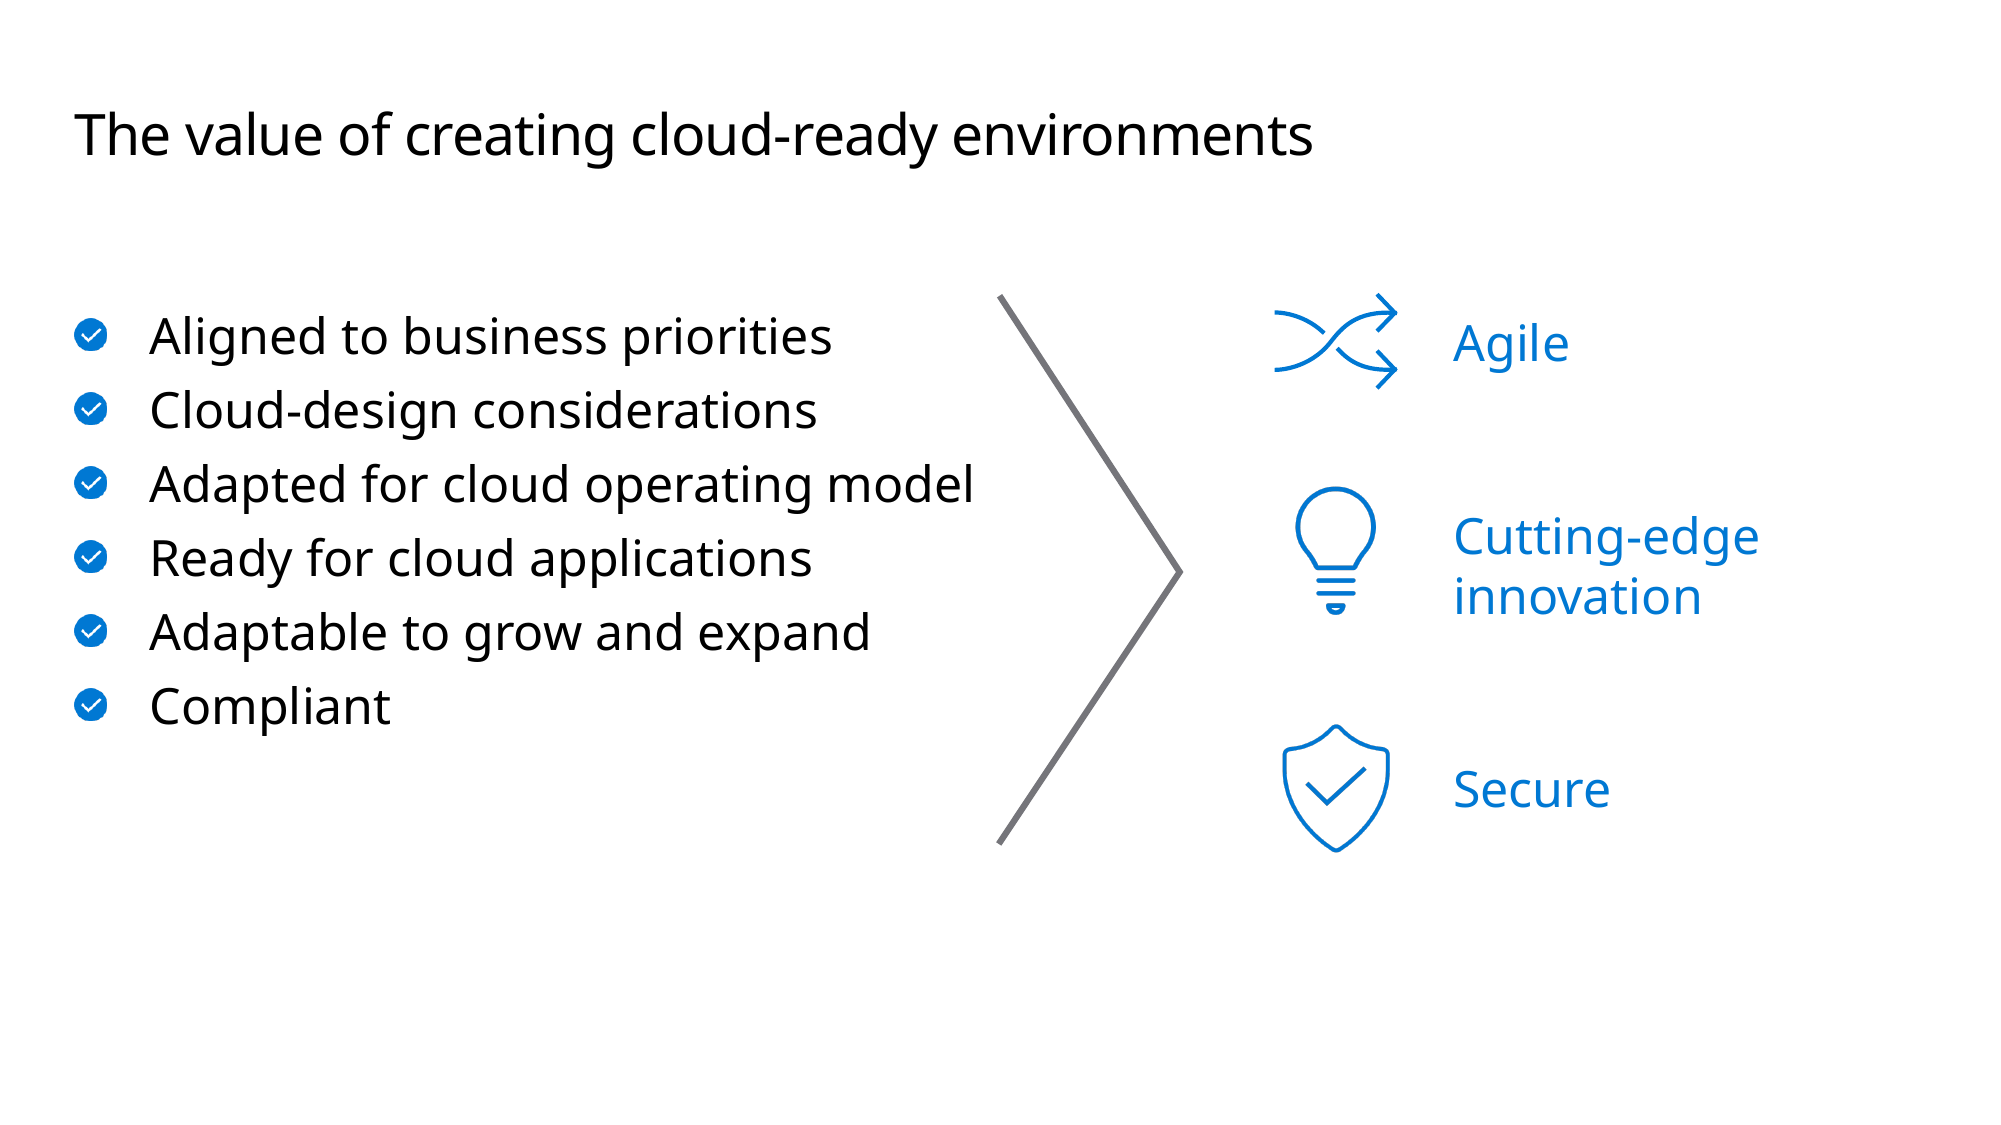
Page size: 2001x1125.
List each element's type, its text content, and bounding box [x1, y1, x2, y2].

picture [74, 540, 107, 573]
text_box Secure [1453, 757, 1992, 818]
text_box [998, 295, 1014, 315]
list Aligned to business priorities Cloud-design considerations Adapted for cloud operating model Ready for cloud applications Adaptable to grow and expand Compliant [74, 315, 1615, 868]
picture [74, 392, 107, 425]
picture [74, 466, 107, 499]
text_box Agile [1453, 311, 1992, 372]
picture [74, 614, 107, 647]
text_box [1262, 714, 1409, 861]
picture [1260, 475, 1411, 626]
title The value of creating cloud-ready environments [74, 101, 1930, 168]
text_box Cutting-edge innovation [1453, 504, 1992, 625]
text_box [1338, 349, 1395, 387]
text_box [1276, 295, 1395, 370]
picture [74, 318, 107, 351]
picture [74, 688, 107, 721]
